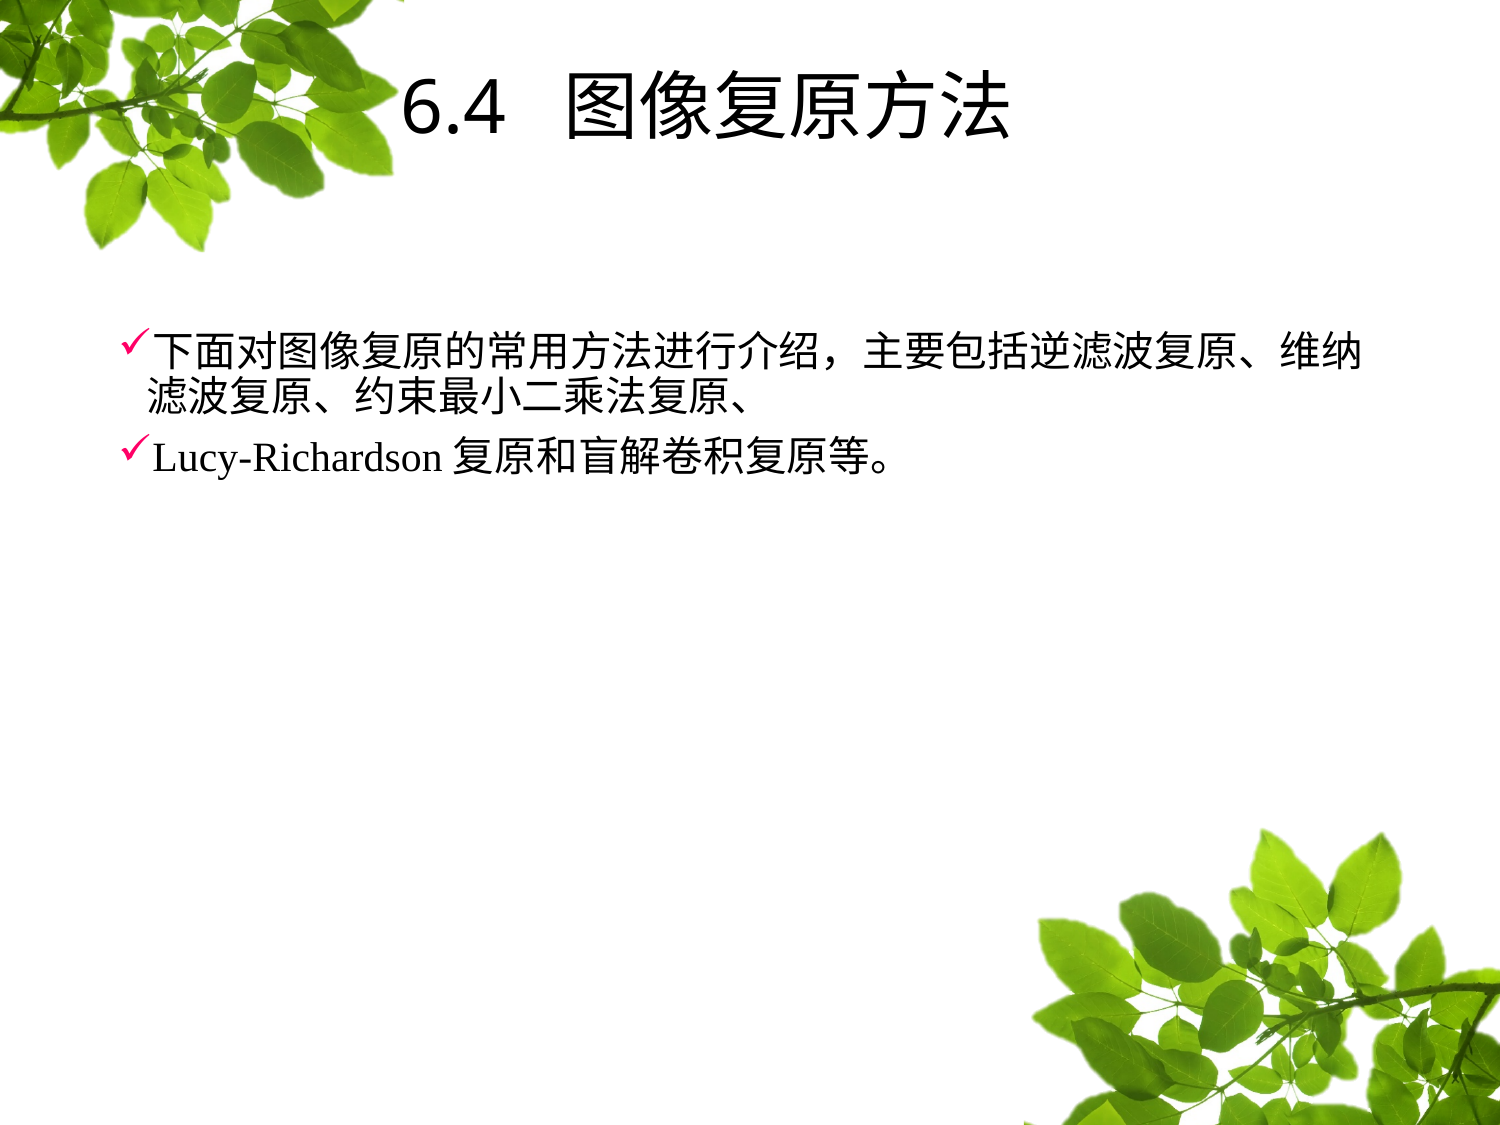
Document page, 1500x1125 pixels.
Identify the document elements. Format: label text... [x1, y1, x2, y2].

picture [0, 0, 405, 253]
picture [1023, 827, 1500, 1125]
title 6.4 图像复原方法 [385, 0, 1398, 219]
list 下面对图像复原的常用方法进行介绍，主要包括逆滤波复原、维纳滤波复原、约束最小二乘法复原、 Lucy-Richardson复原和盲解卷积复原等。 [102, 322, 1398, 995]
